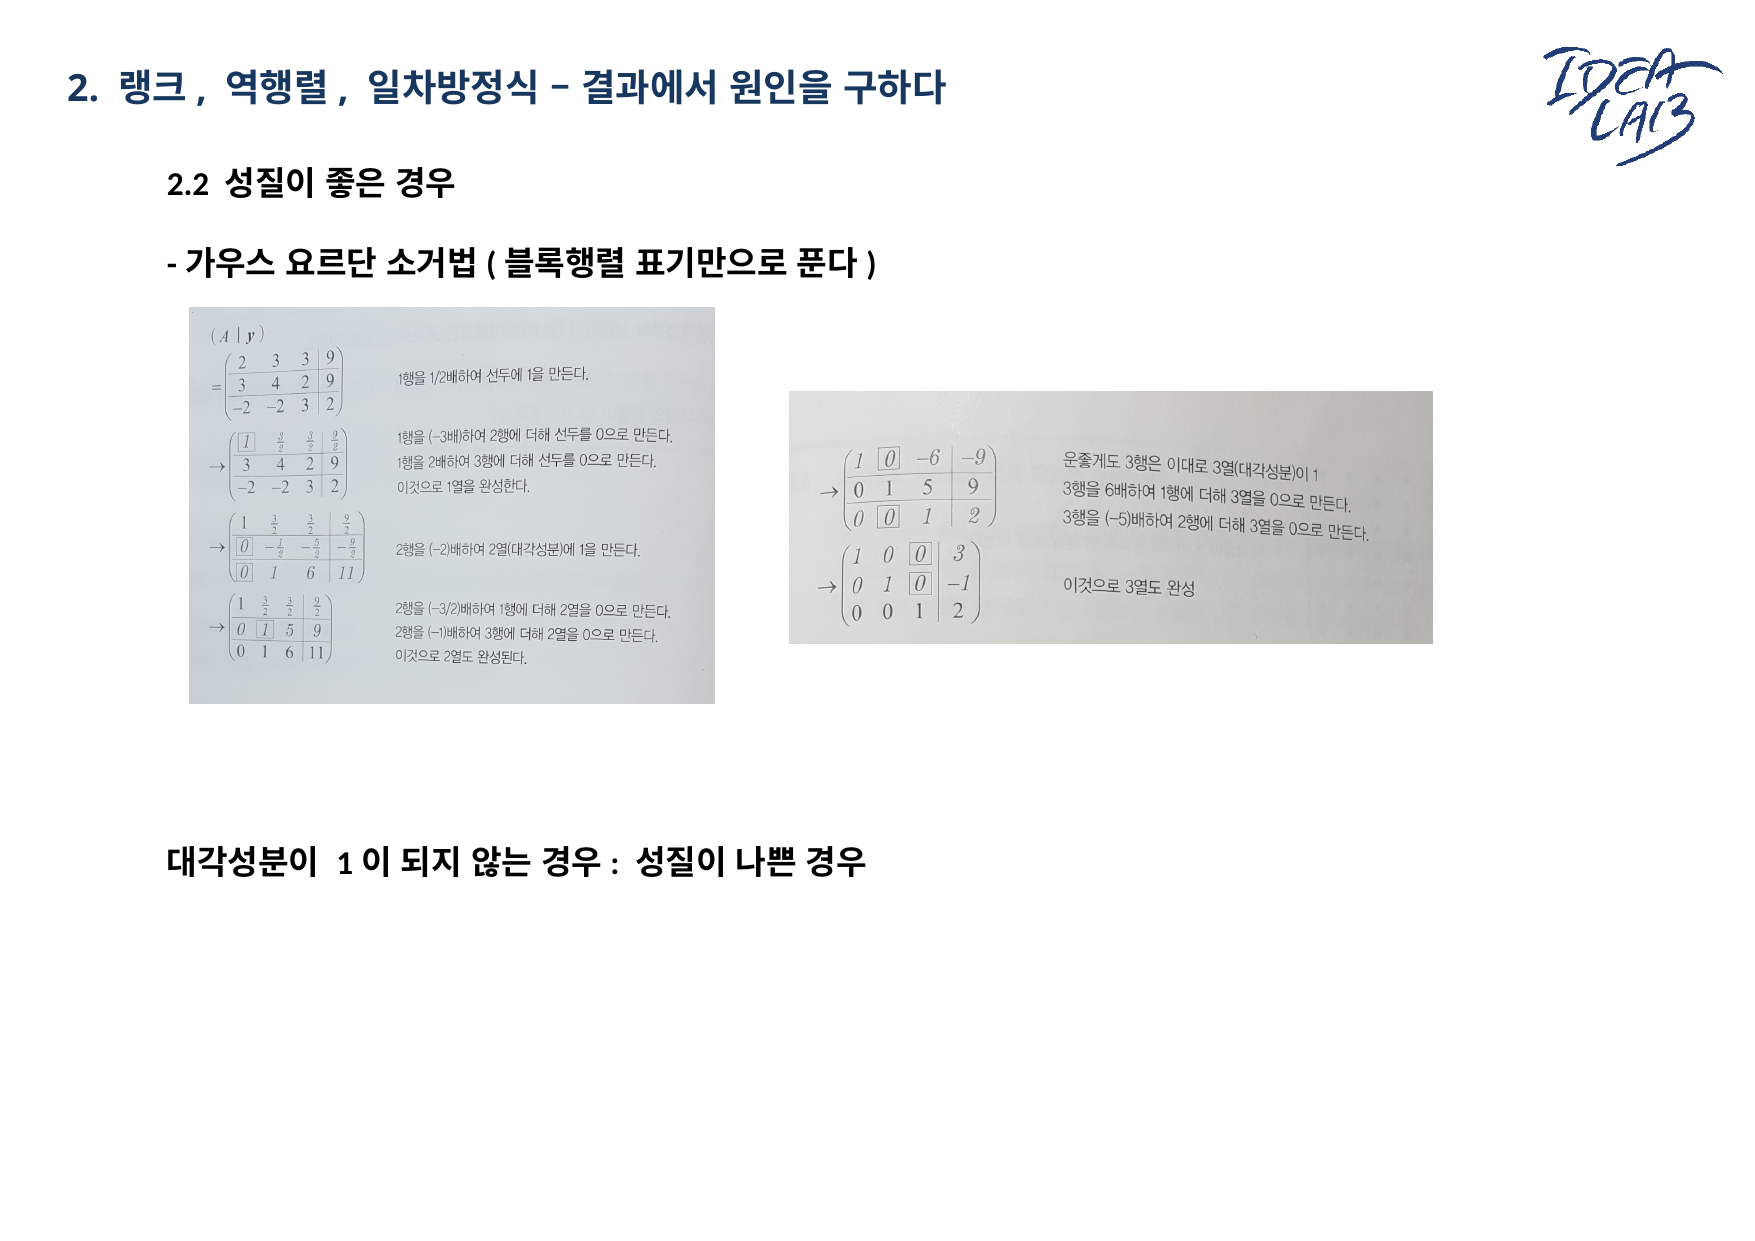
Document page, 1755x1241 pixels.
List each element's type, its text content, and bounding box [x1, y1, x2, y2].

picture [189, 307, 715, 704]
text_box 2. 랭크, 역행렬, 일차방정식 – 결과에서 원인을 구하다 [52, 56, 1228, 117]
text_box 2.2 성질이 좋은 경우 -가우스 요르단 소거법(블록행렬 표기만으로 푼다) 대각성분이 1이 되지 않는 경우: 성질이 나쁜 경우 [152, 155, 1578, 929]
picture [789, 391, 1433, 644]
picture [1539, 39, 1725, 171]
